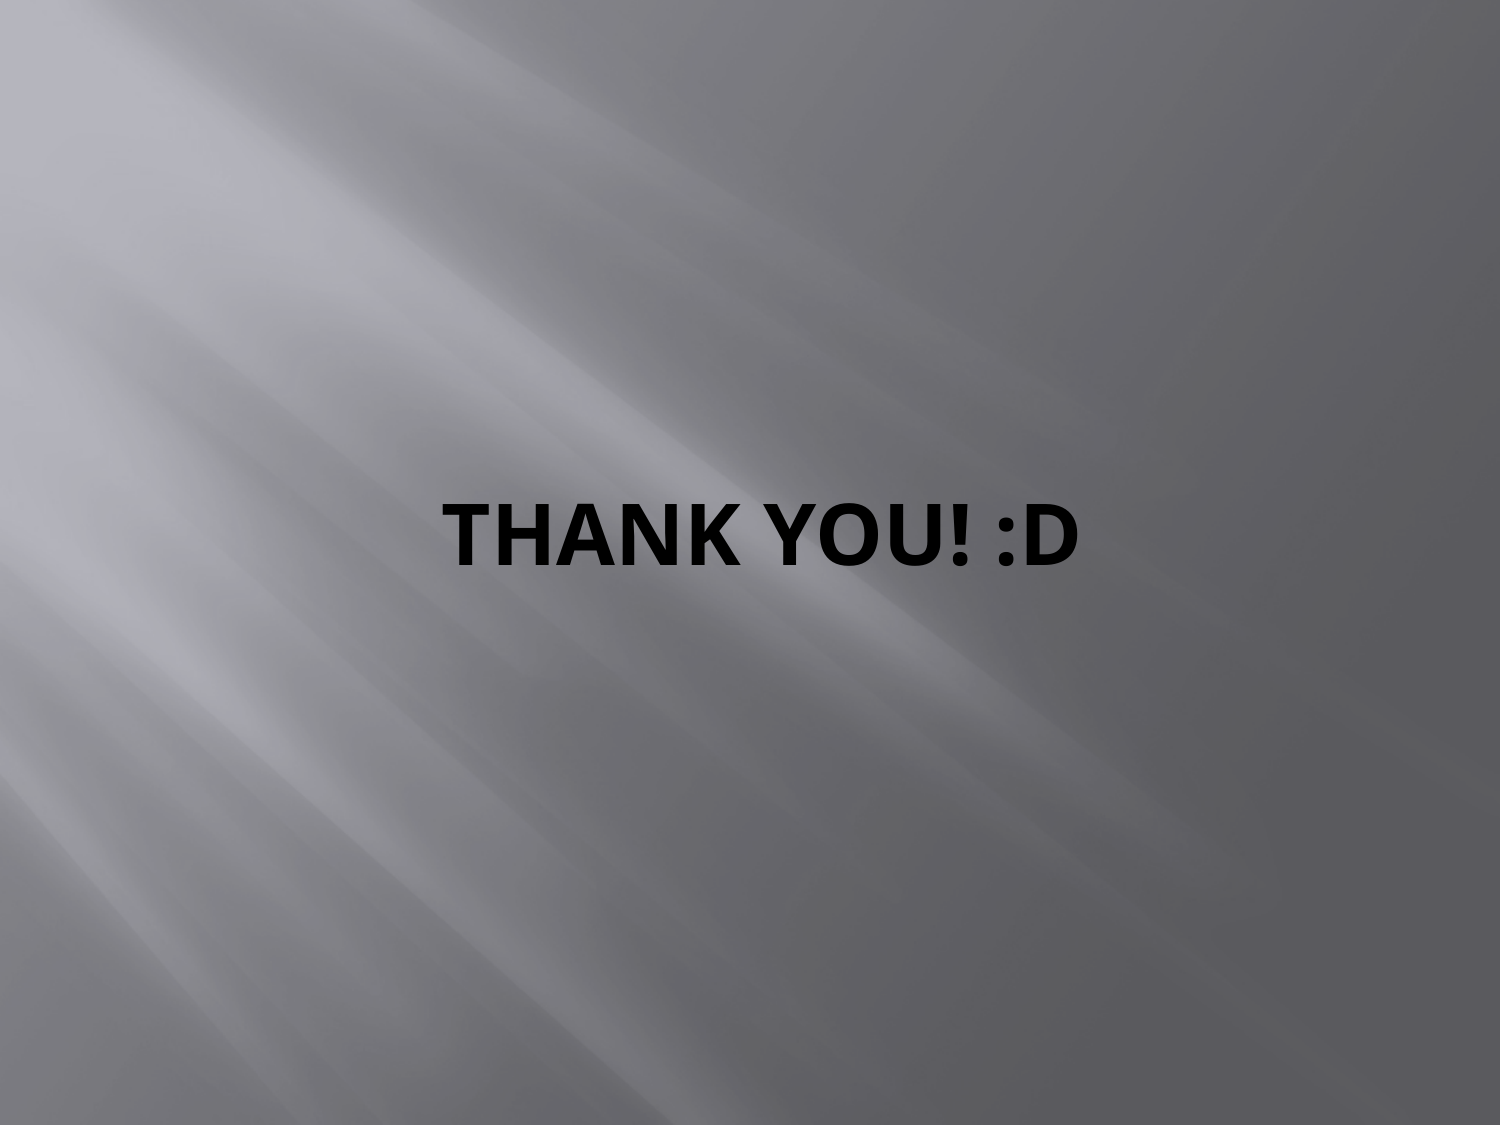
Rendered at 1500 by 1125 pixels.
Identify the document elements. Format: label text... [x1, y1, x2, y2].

title THANK YOU! :D [87, 437, 1438, 625]
